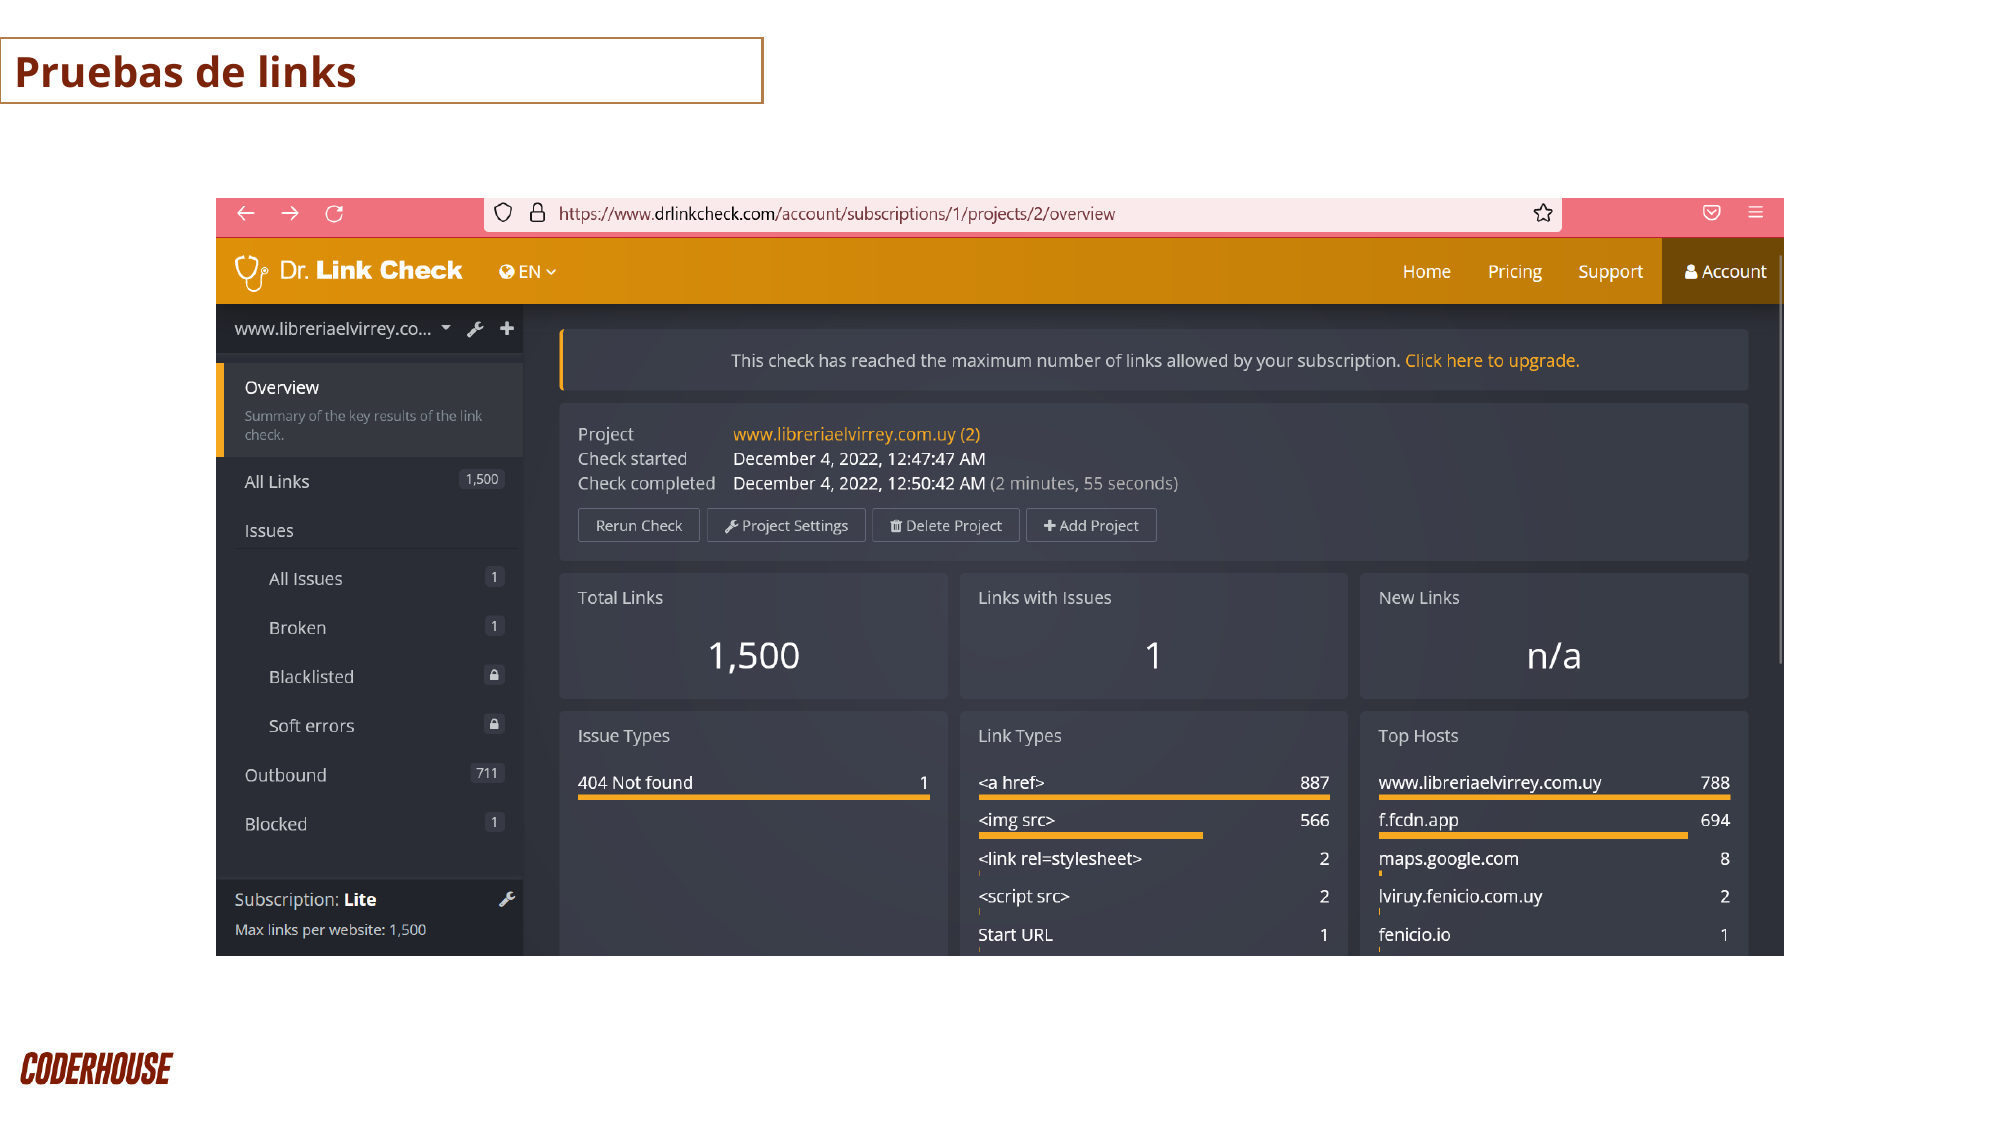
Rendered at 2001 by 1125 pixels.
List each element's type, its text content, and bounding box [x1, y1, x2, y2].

picture [0, 1010, 193, 1125]
picture [216, 198, 1784, 956]
text_box Pruebas de links [0, 37, 764, 104]
